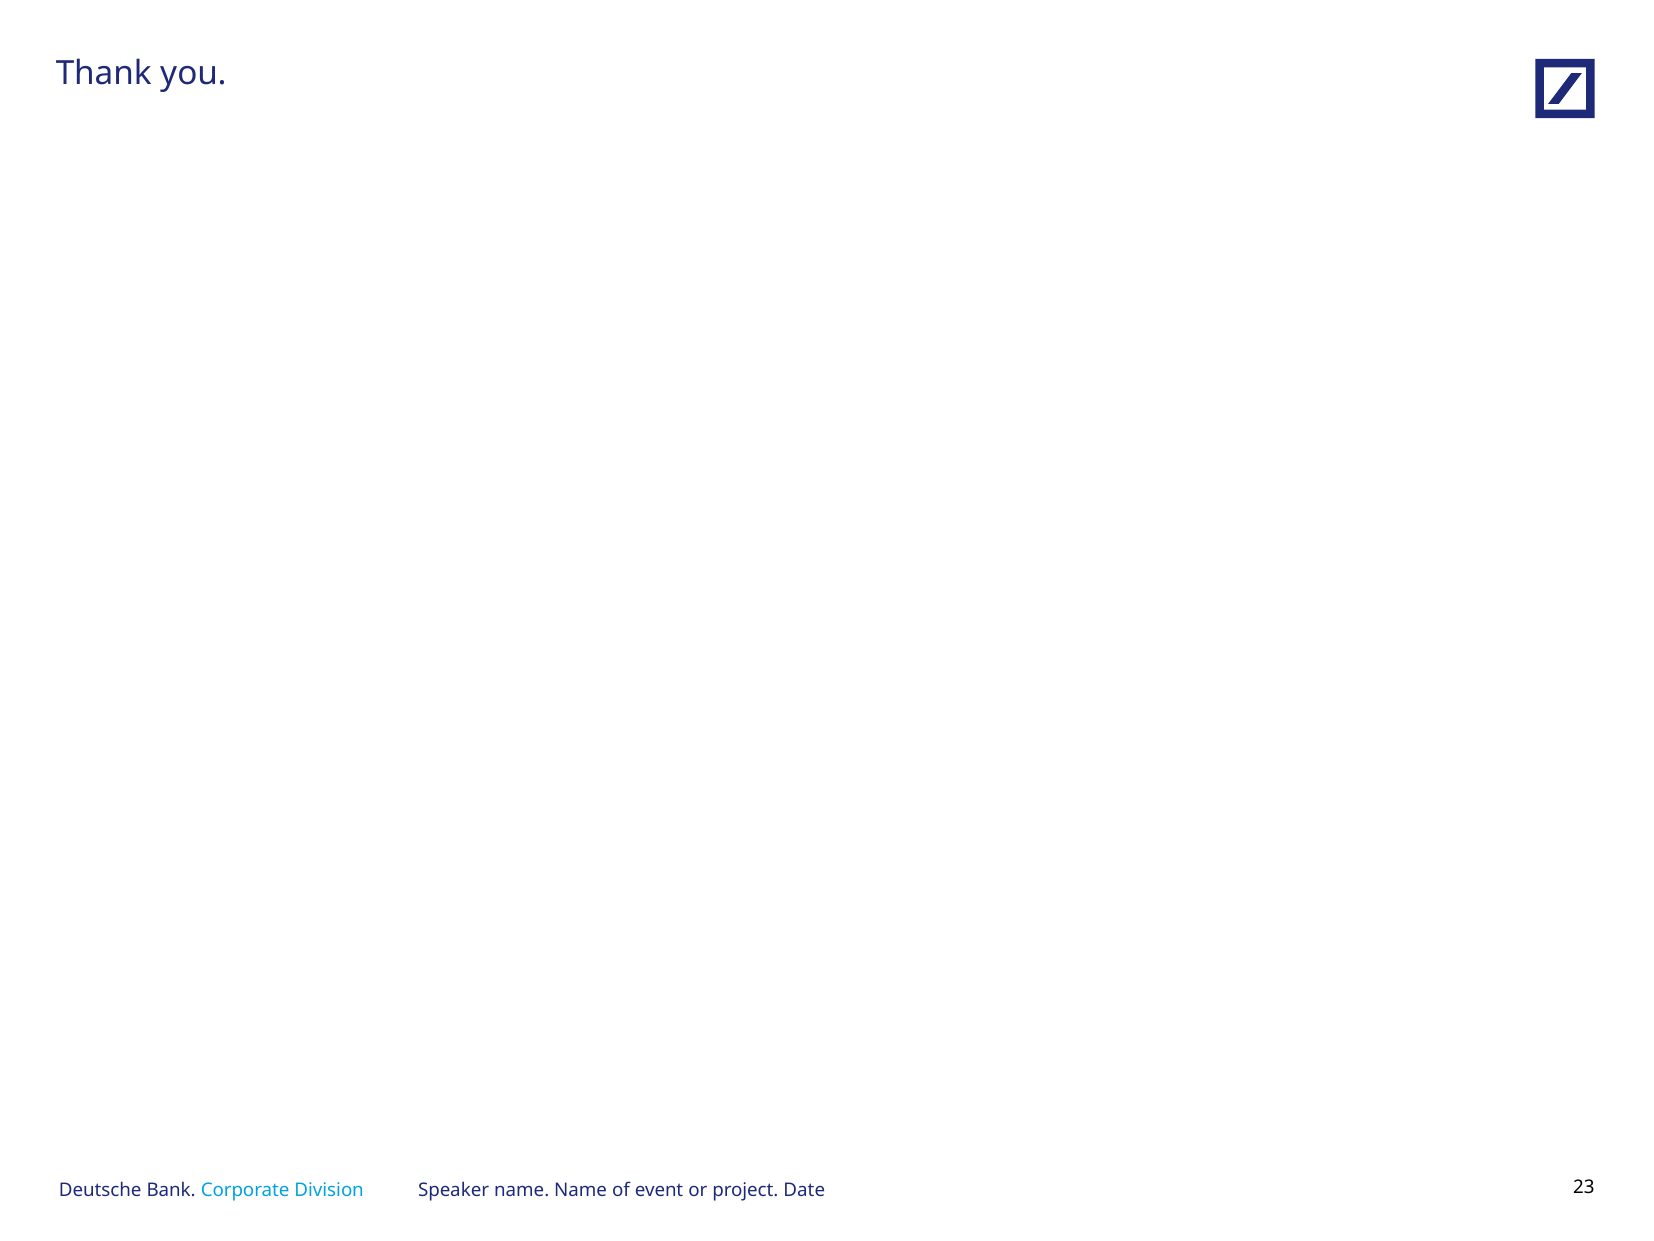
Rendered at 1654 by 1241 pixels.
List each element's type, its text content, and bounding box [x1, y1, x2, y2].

footer Speaker name. Name of event or project. Date [418, 1181, 1228, 1211]
title Thank you. [55, 55, 1477, 148]
slide_number 22 [1535, 1181, 1595, 1211]
